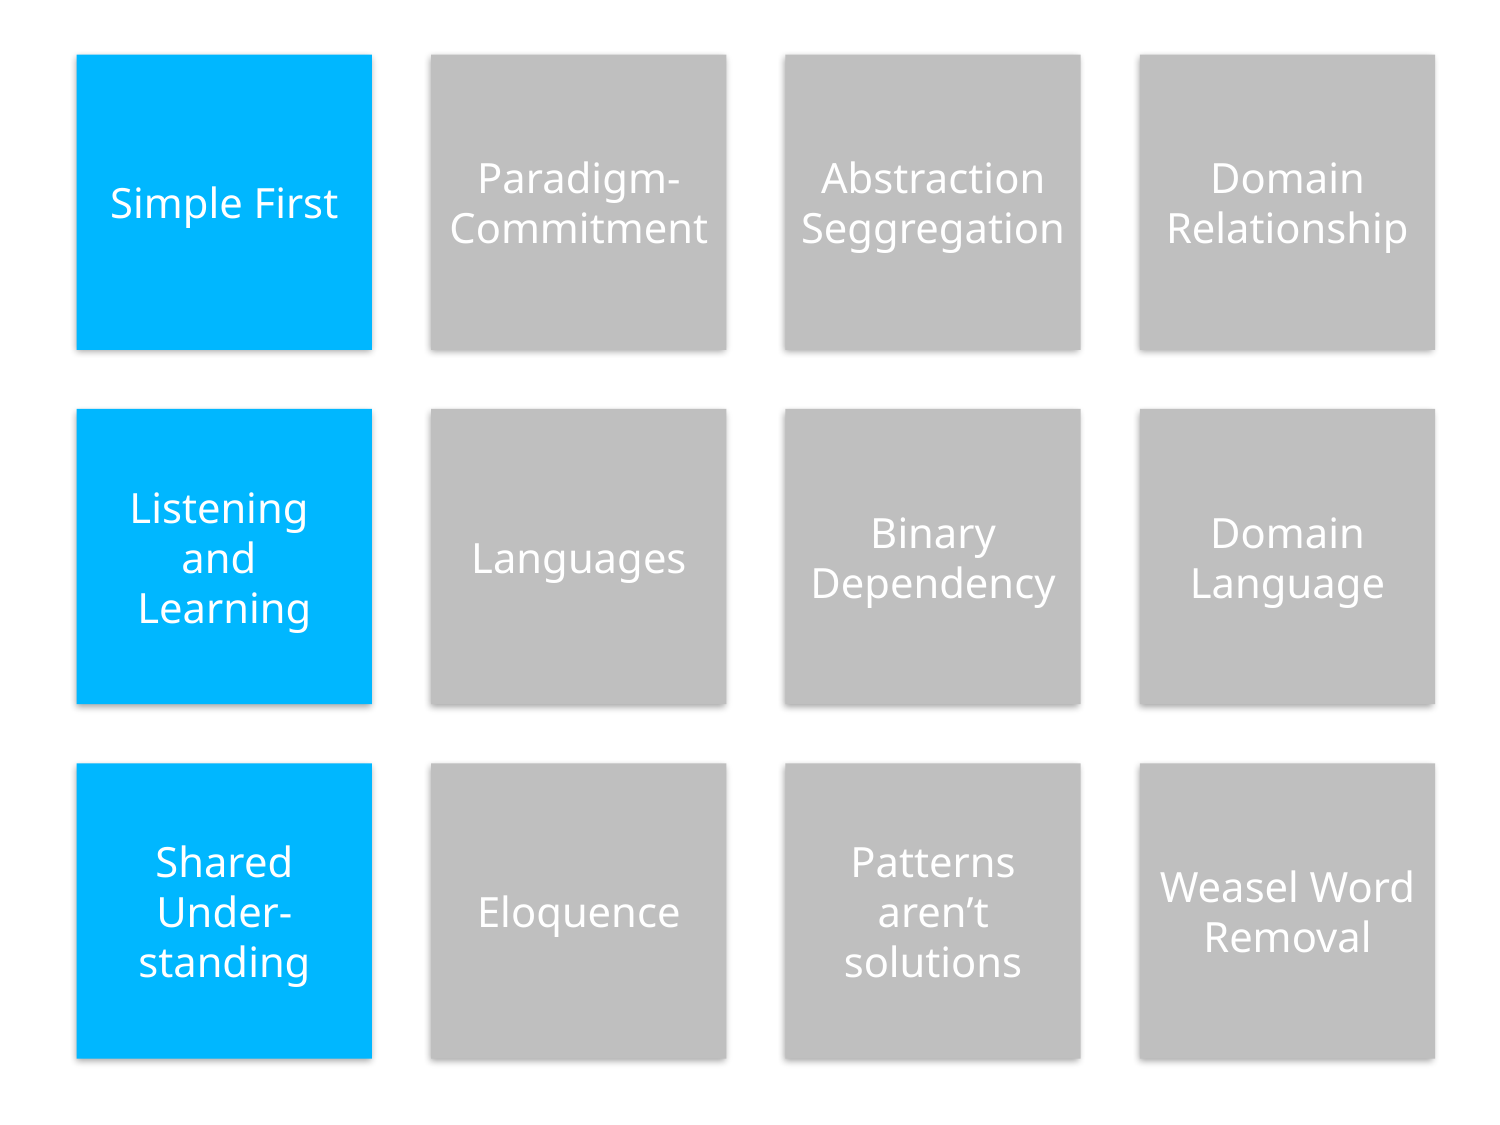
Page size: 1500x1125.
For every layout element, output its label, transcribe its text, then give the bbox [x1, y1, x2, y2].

text_box Listening and Learning [76, 408, 373, 705]
text_box Languages [430, 408, 727, 705]
text_box Abstraction Seggregation [785, 54, 1081, 351]
text_box Eloquence [430, 763, 727, 1059]
text_box Simple First [76, 54, 373, 351]
text_box Shared Under-standing [76, 763, 373, 1059]
text_box Weasel Word Removal [1139, 763, 1436, 1059]
text_box Domain Language [1139, 408, 1436, 705]
text_box Binary Dependency [785, 408, 1081, 705]
text_box Patterns aren’t solutions [785, 763, 1081, 1059]
text_box Domain Relationship [1139, 54, 1436, 351]
text_box Paradigm-Commitment [430, 54, 727, 351]
